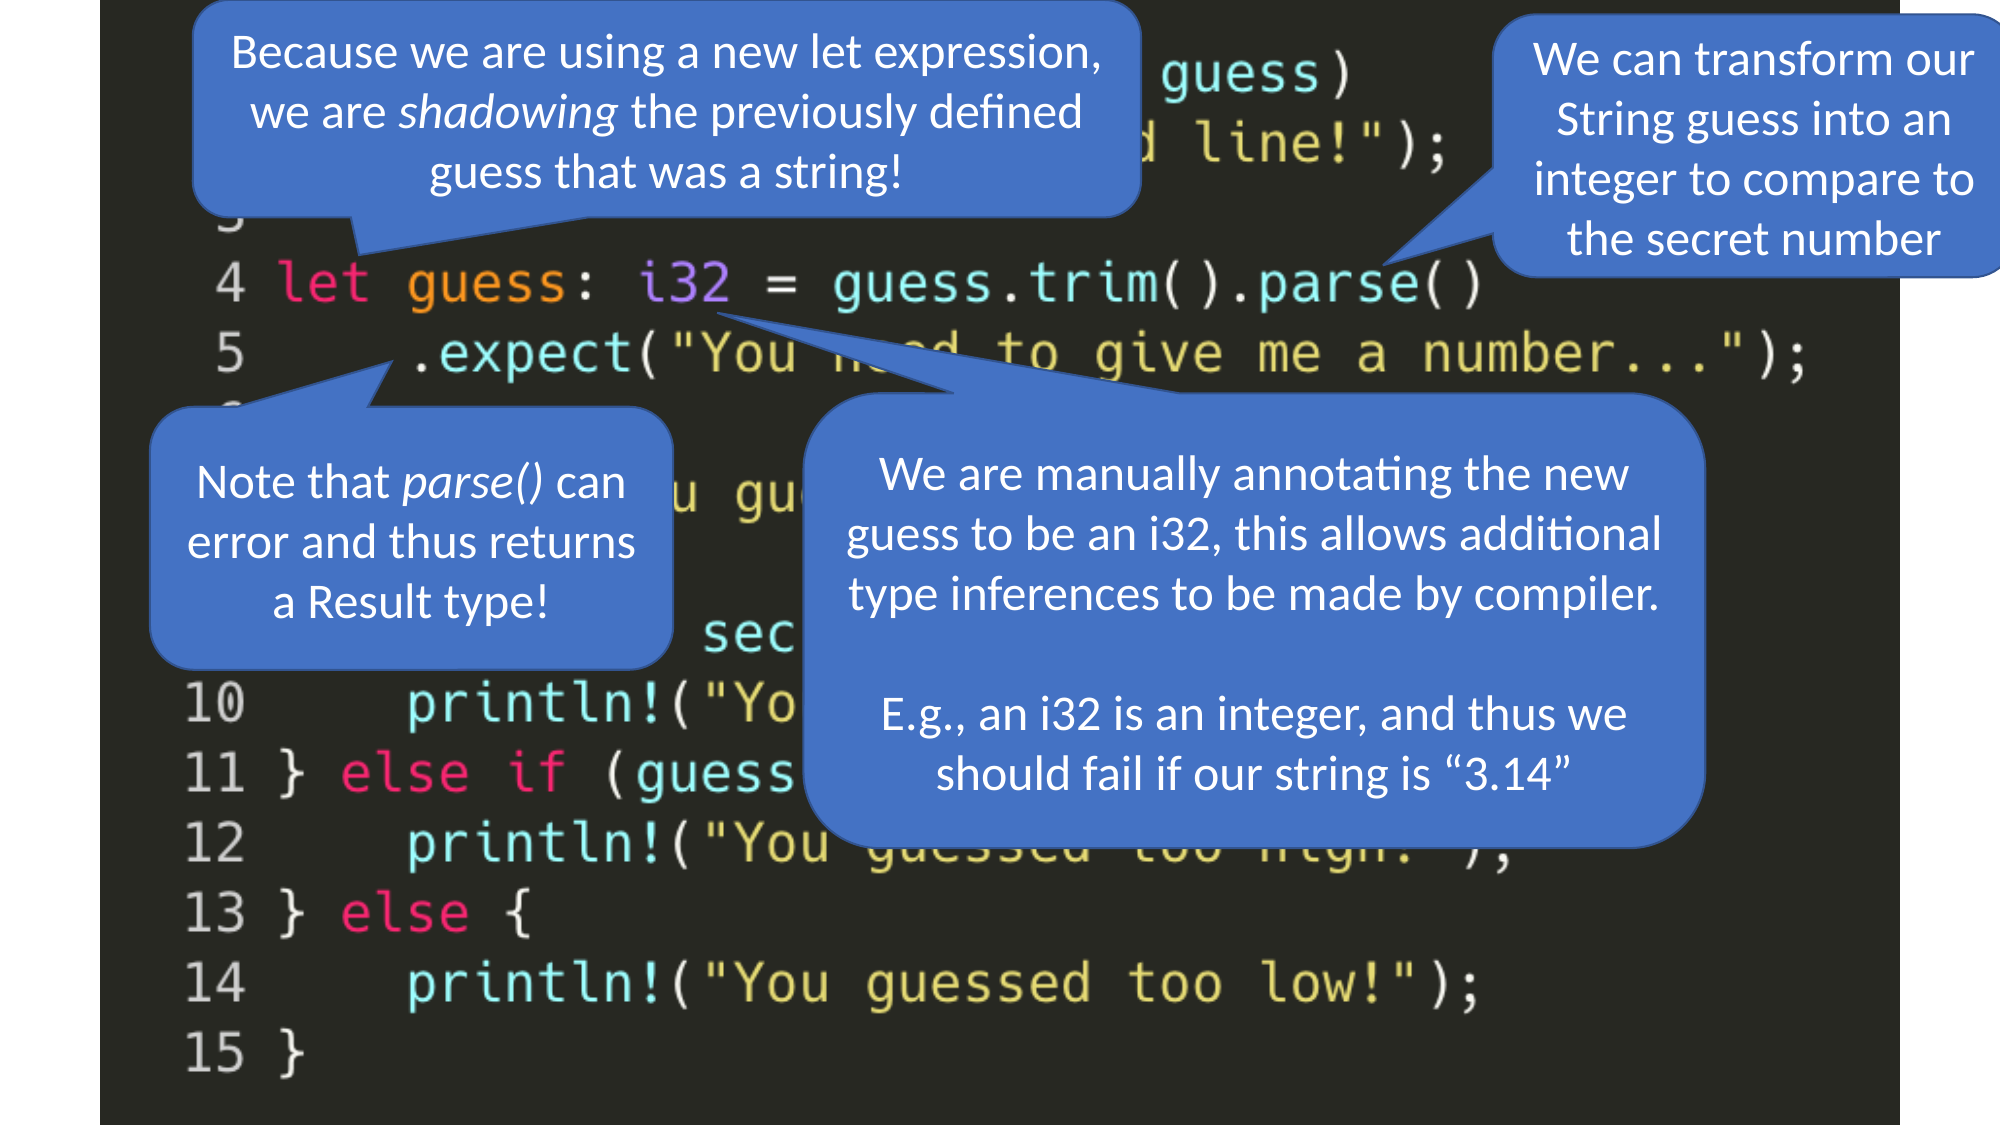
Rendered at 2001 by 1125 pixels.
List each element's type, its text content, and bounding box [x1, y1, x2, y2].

text_box We can transform our String guess into an integer to compare to the secret number [1900, 13, 2000, 279]
picture [100, 0, 1900, 1125]
